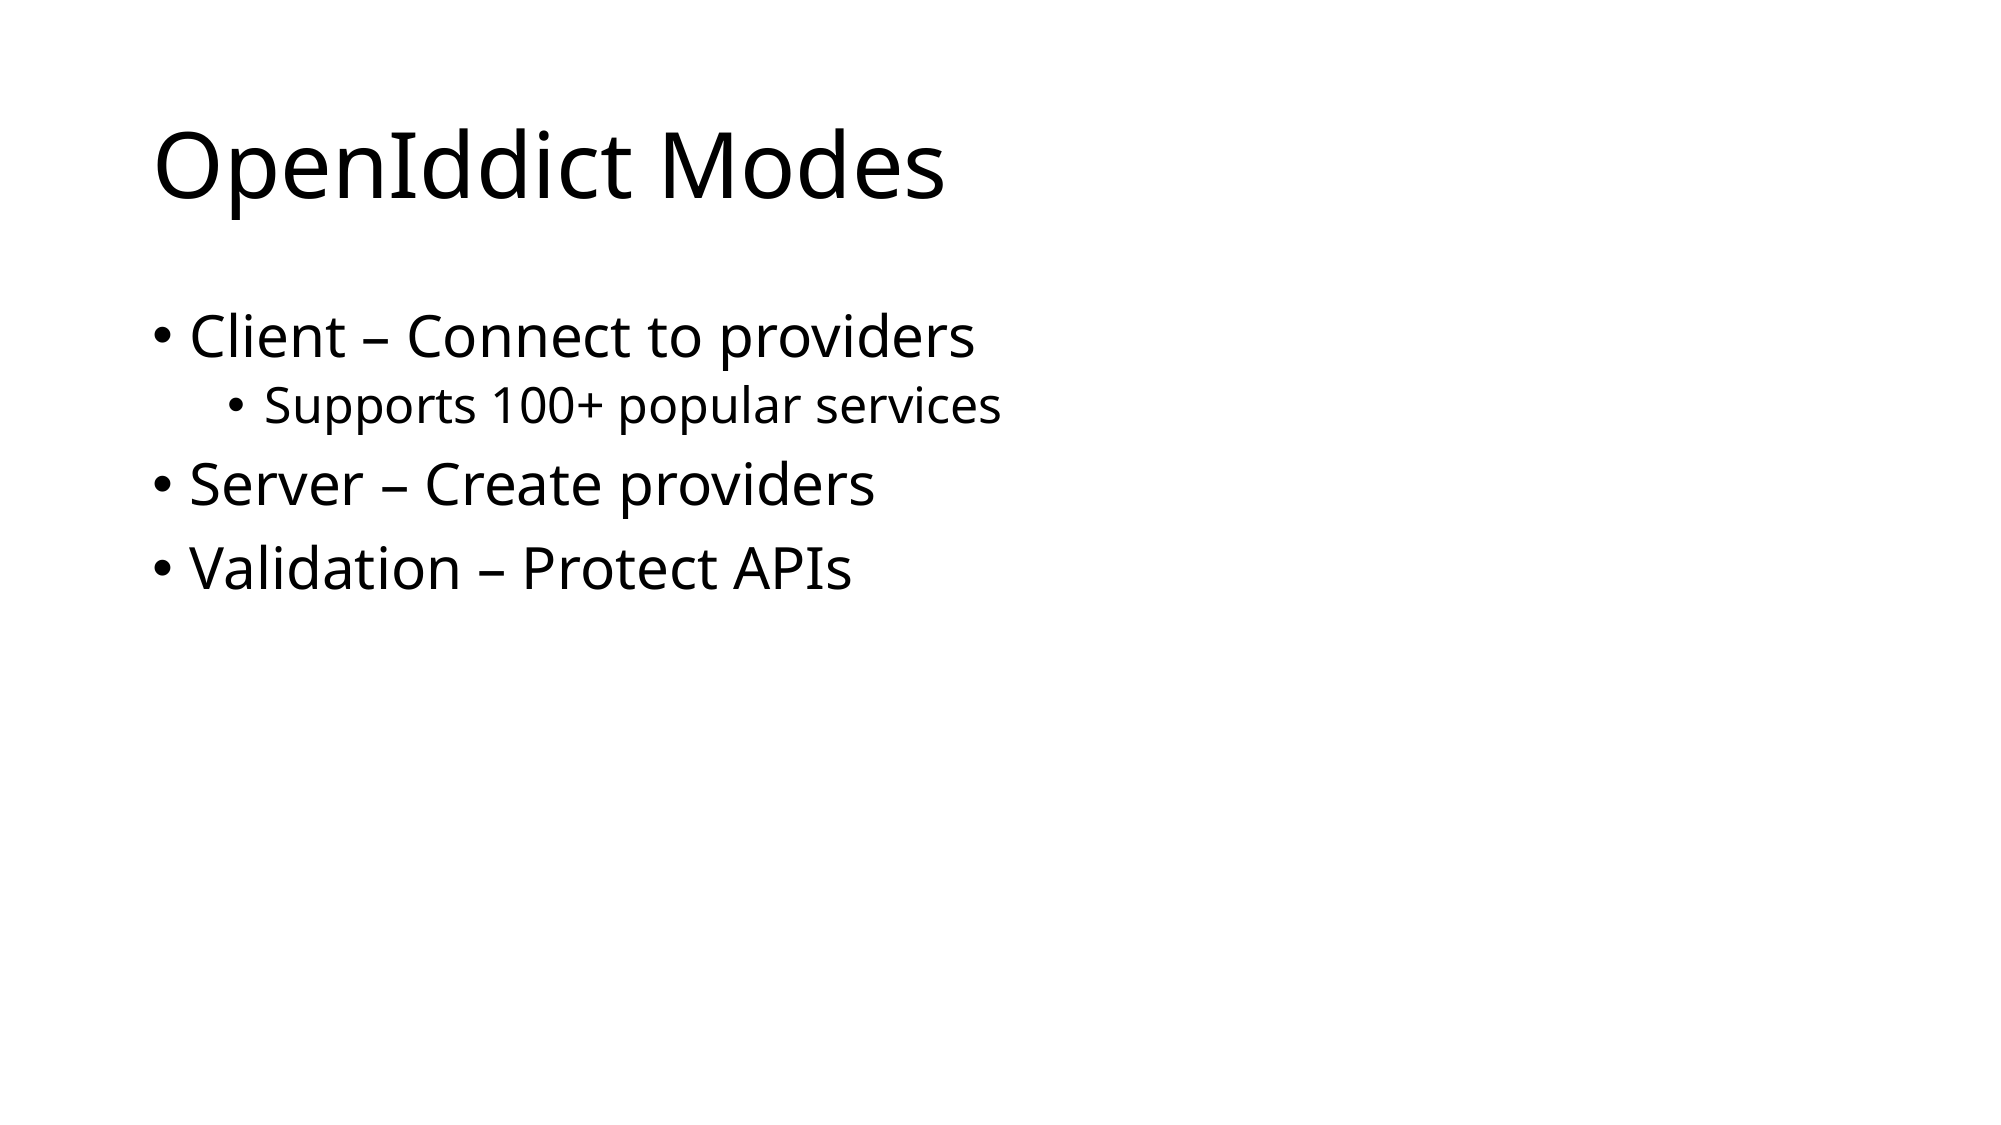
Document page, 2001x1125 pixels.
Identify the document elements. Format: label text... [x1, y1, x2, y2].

title OpenIddict Modes [137, 59, 1863, 278]
list Client – Connect to providers Supports 100+ popular services Server – Create providers Validation – Protect APIs [137, 299, 1863, 1014]
